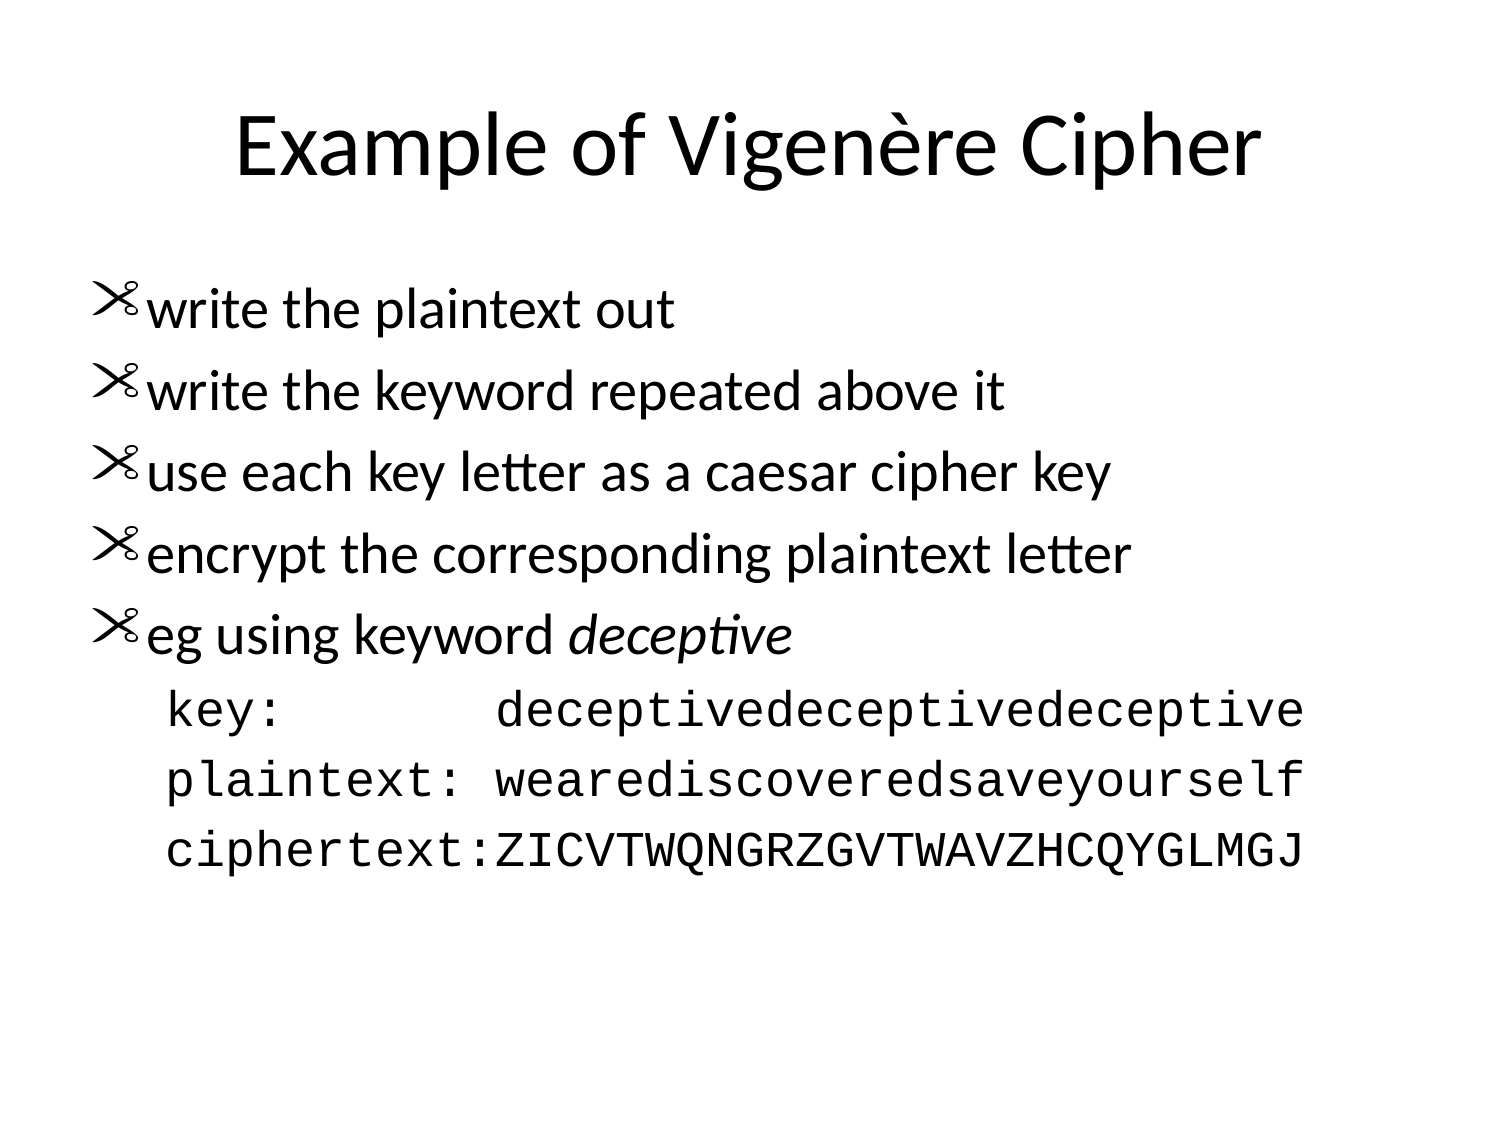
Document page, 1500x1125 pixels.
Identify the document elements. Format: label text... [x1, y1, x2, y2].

title Example of Vigenère Cipher [75, 45, 1425, 233]
list write the plaintext out write the keyword repeated above it use each key letter as a caesar cipher key encrypt the corresponding plaintext letter eg using keyword deceptive key: deceptivedeceptivedeceptive plaintext: wearediscoveredsaveyourself ciphertext:ZICVTWQNGRZGVTWAVZHCQYGLMGJ [75, 262, 1425, 1005]
